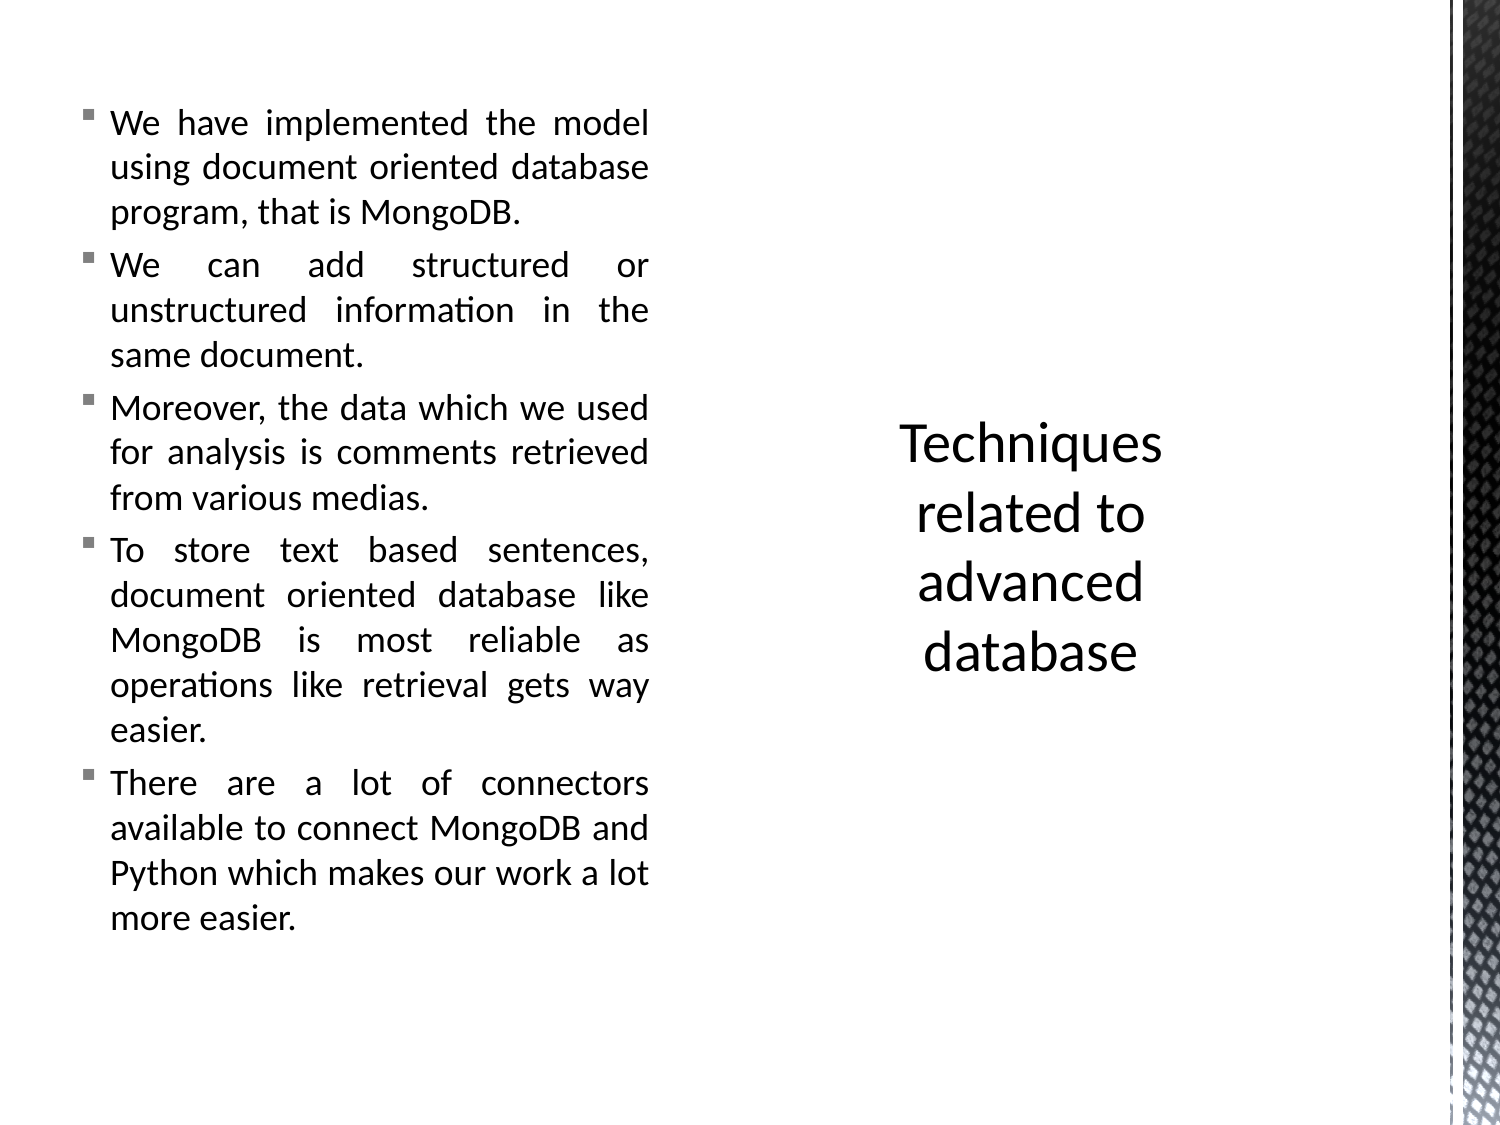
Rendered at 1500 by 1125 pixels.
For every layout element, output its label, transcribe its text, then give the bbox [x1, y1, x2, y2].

title Techniques related to advanced database [800, 75, 1263, 1013]
picture [1447, 0, 1500, 1125]
list We have implemented the model using document oriented database program, that is MongoDB. We can add structured or unstructured information in the same document. Moreover, the data which we used for analysis is comments retrieved from various medias. To store text based sentences, document oriented database like MongoDB is most reliable as operations like retrieval gets way easier. There are a lot of connectors available to connect MongoDB and Python which makes our work a lot more easier. [64, 75, 665, 1013]
